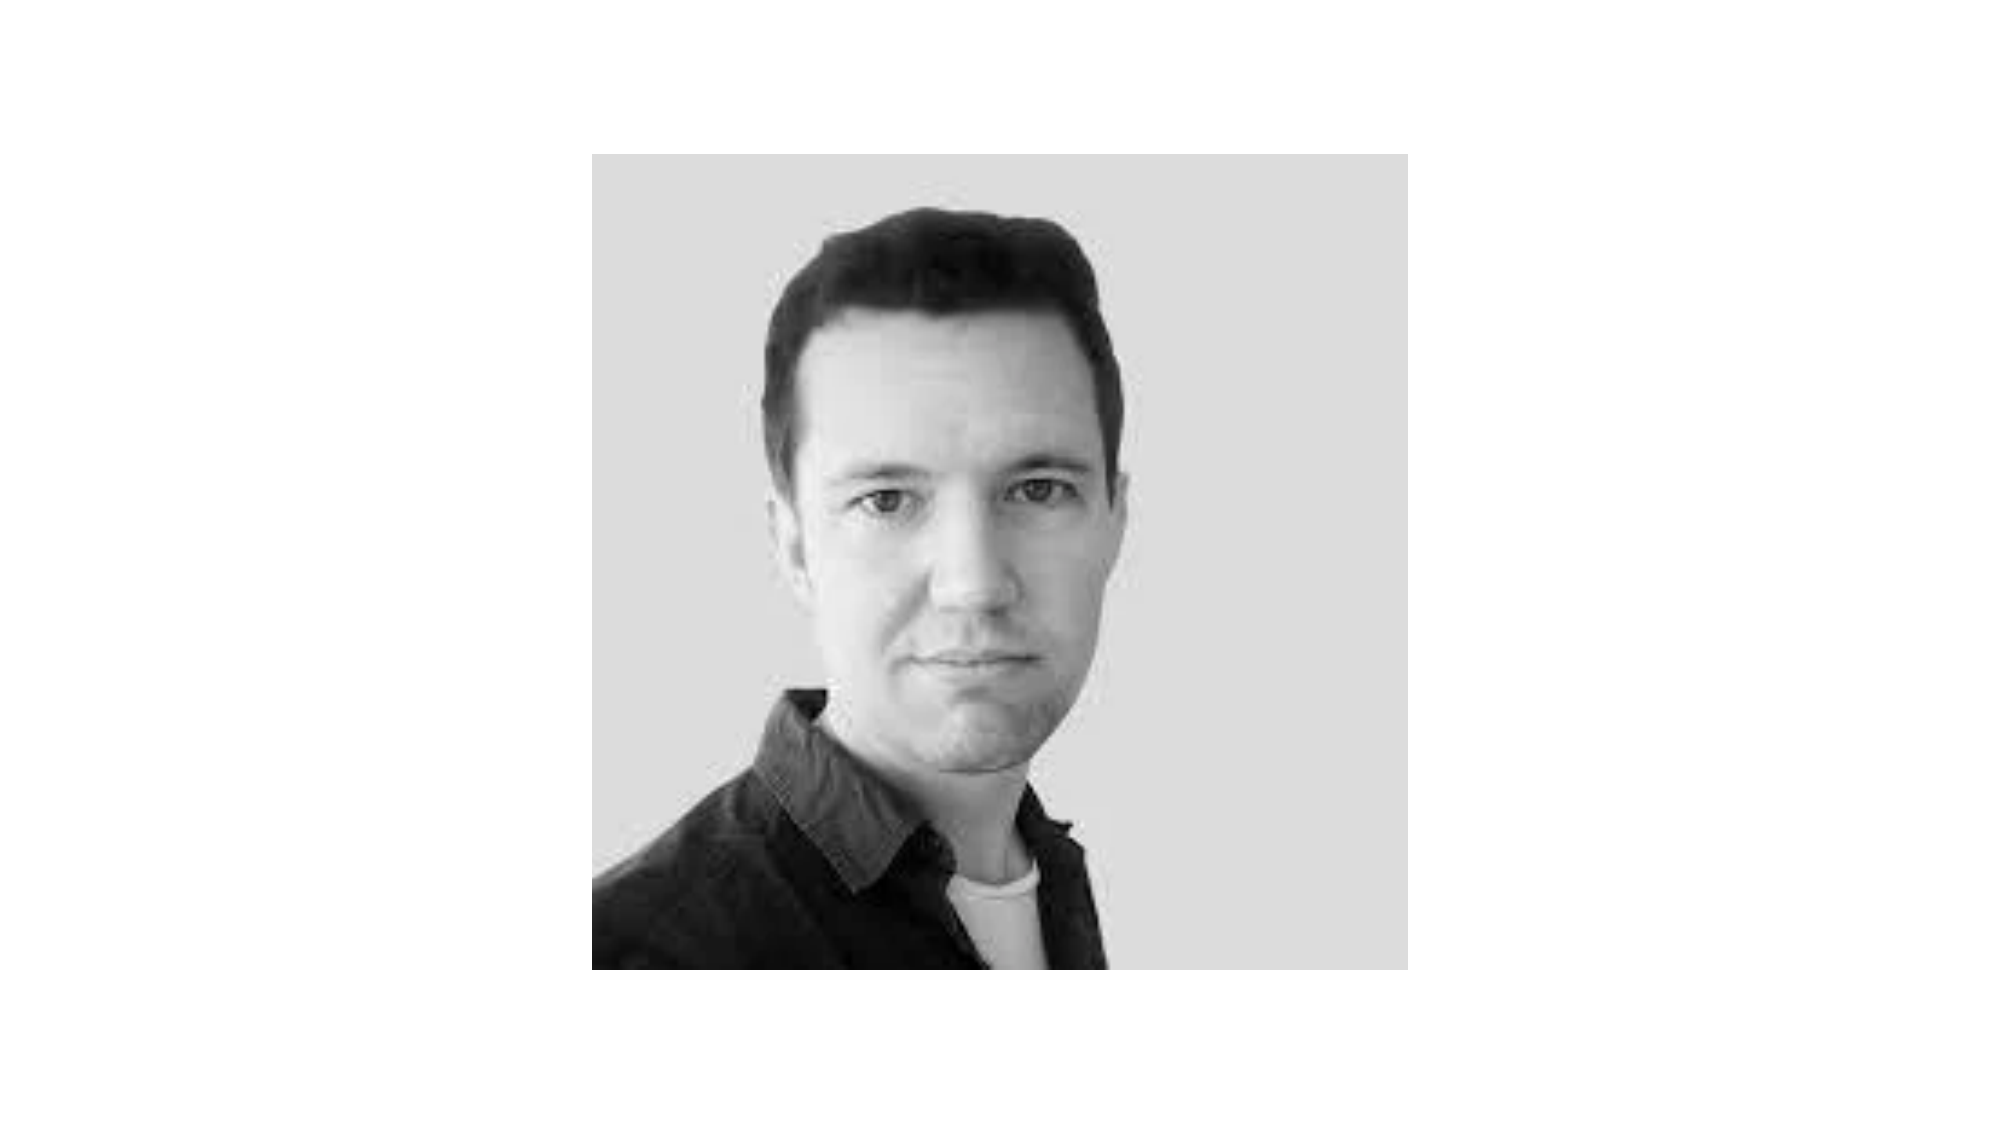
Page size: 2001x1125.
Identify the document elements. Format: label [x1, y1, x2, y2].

picture [591, 154, 1408, 971]
